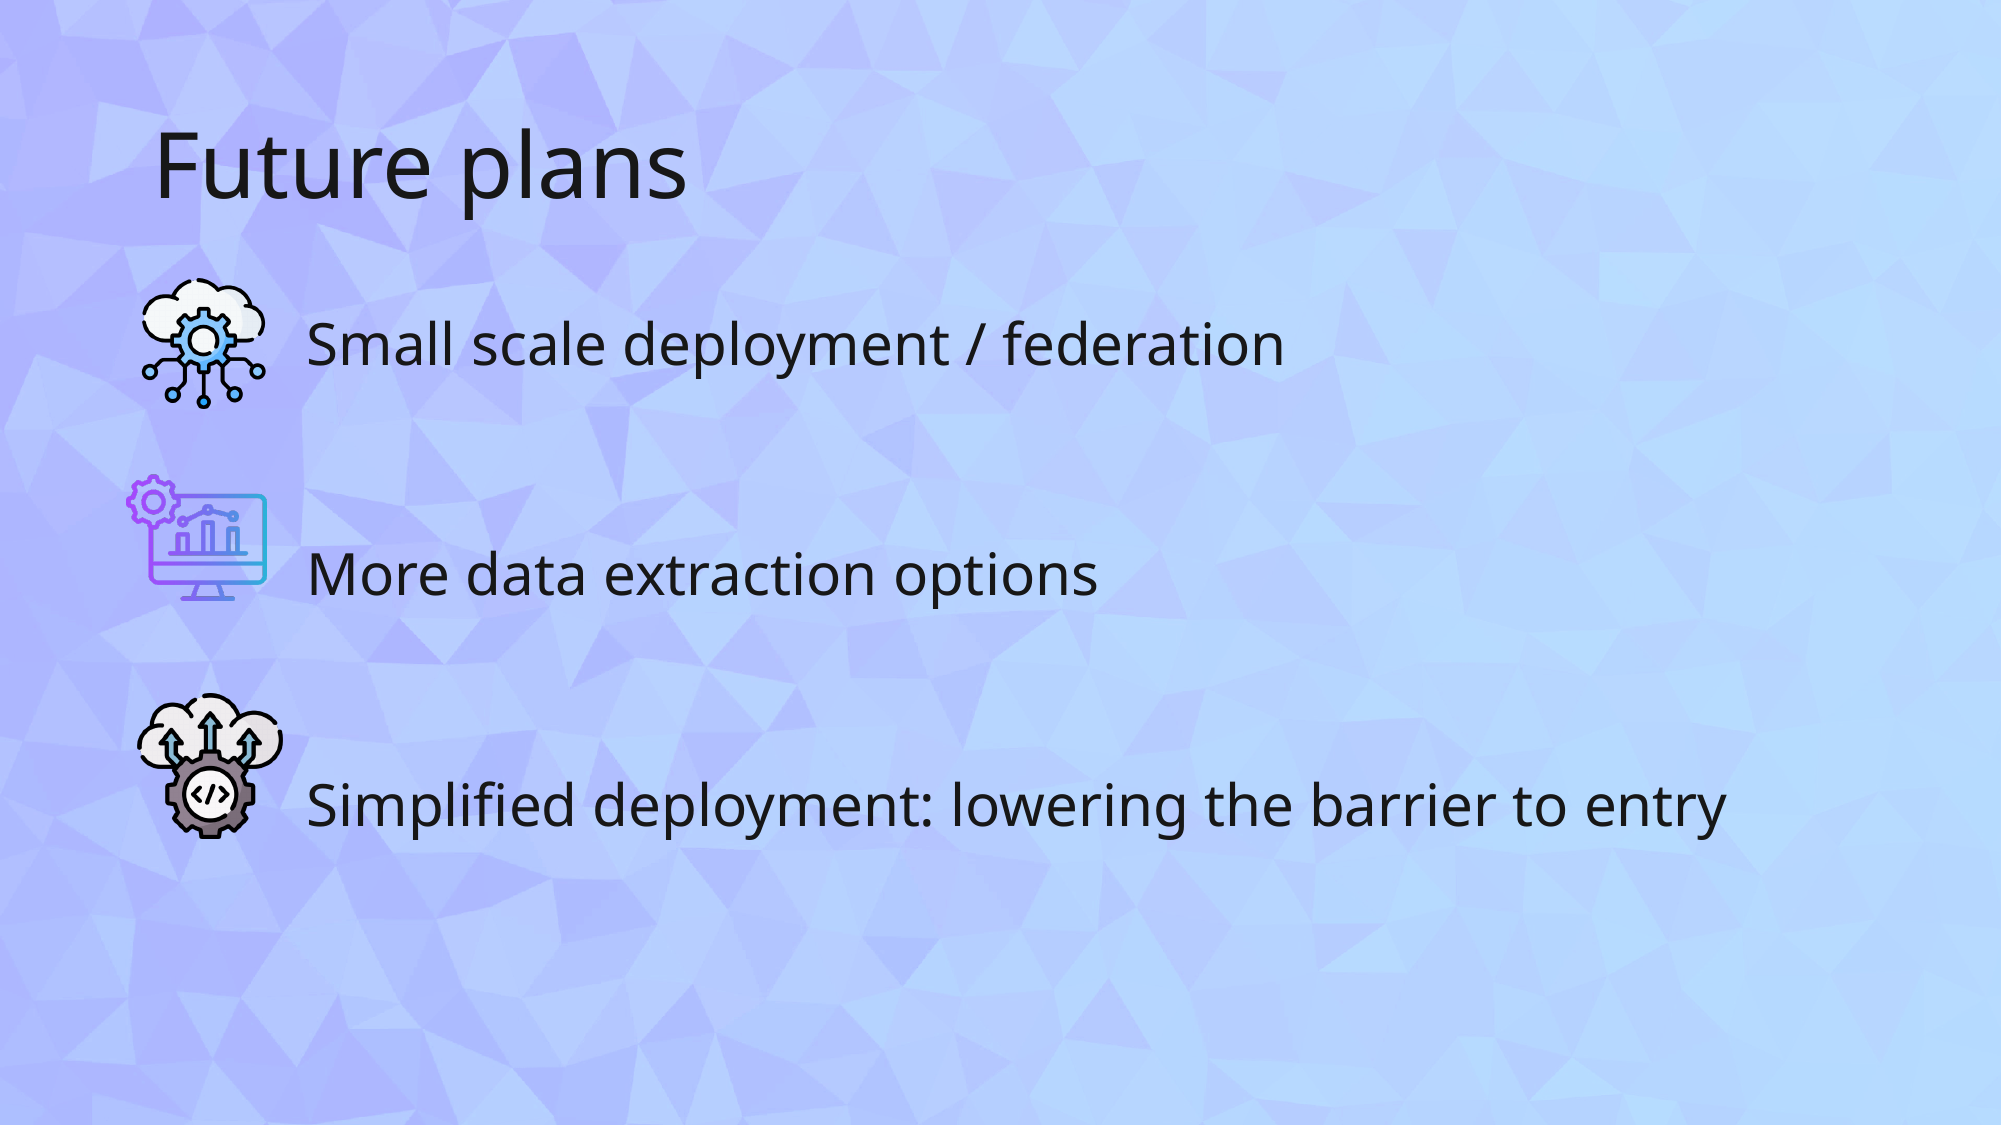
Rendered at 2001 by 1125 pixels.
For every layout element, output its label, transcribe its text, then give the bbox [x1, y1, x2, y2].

picture [137, 692, 284, 839]
picture [126, 467, 268, 608]
picture [138, 278, 269, 410]
list Small scale deployment / federation More data extraction options Simplified deployment: lowering the barrier to entry [291, 299, 1863, 1014]
title Future plans [137, 59, 1863, 278]
